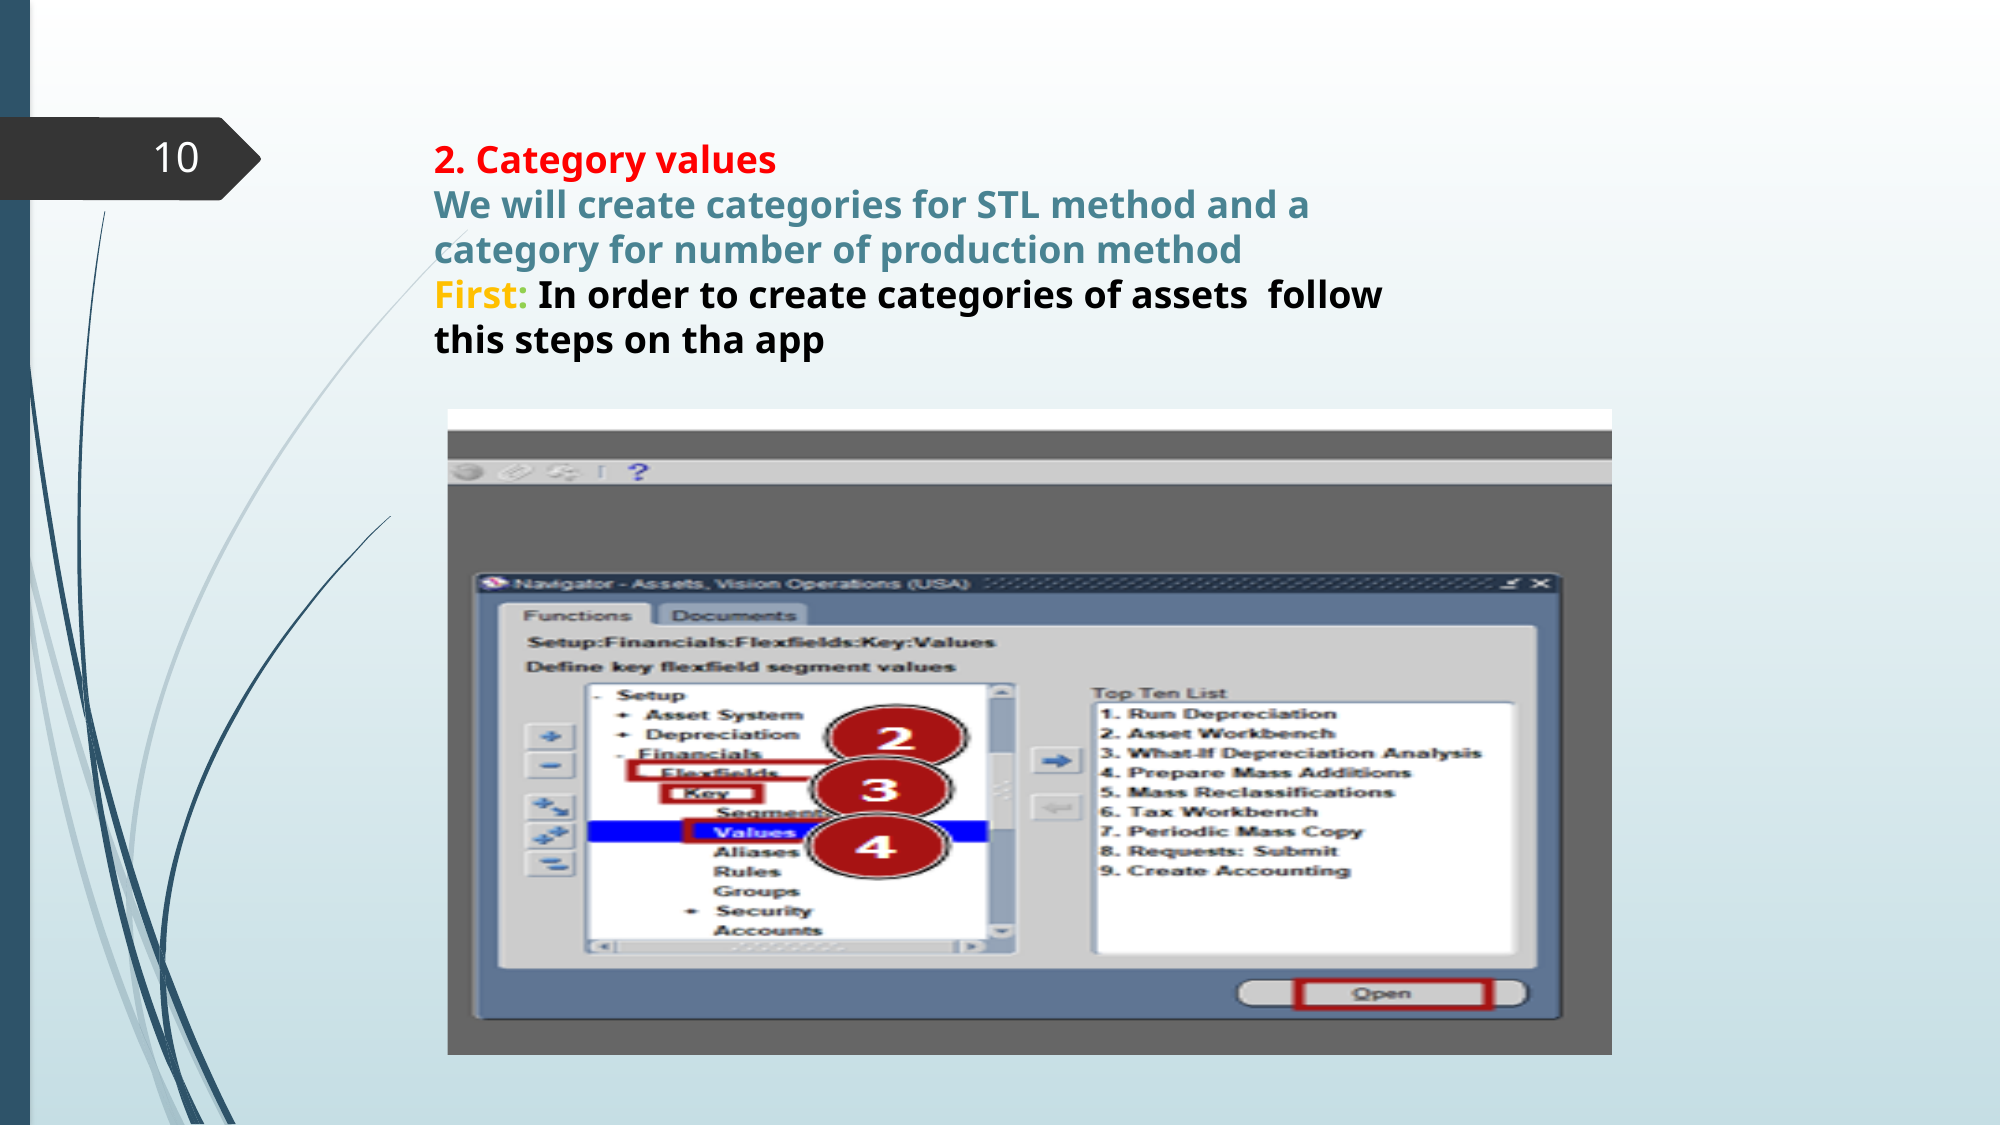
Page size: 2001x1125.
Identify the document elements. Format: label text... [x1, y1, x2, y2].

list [447, 409, 1613, 1055]
text_box 2. Category values We will create categories for STL method and a category for number of production method First: In order to create categories of assets follow this steps on tha app [418, 129, 1472, 369]
slide_number 10 [87, 129, 216, 190]
